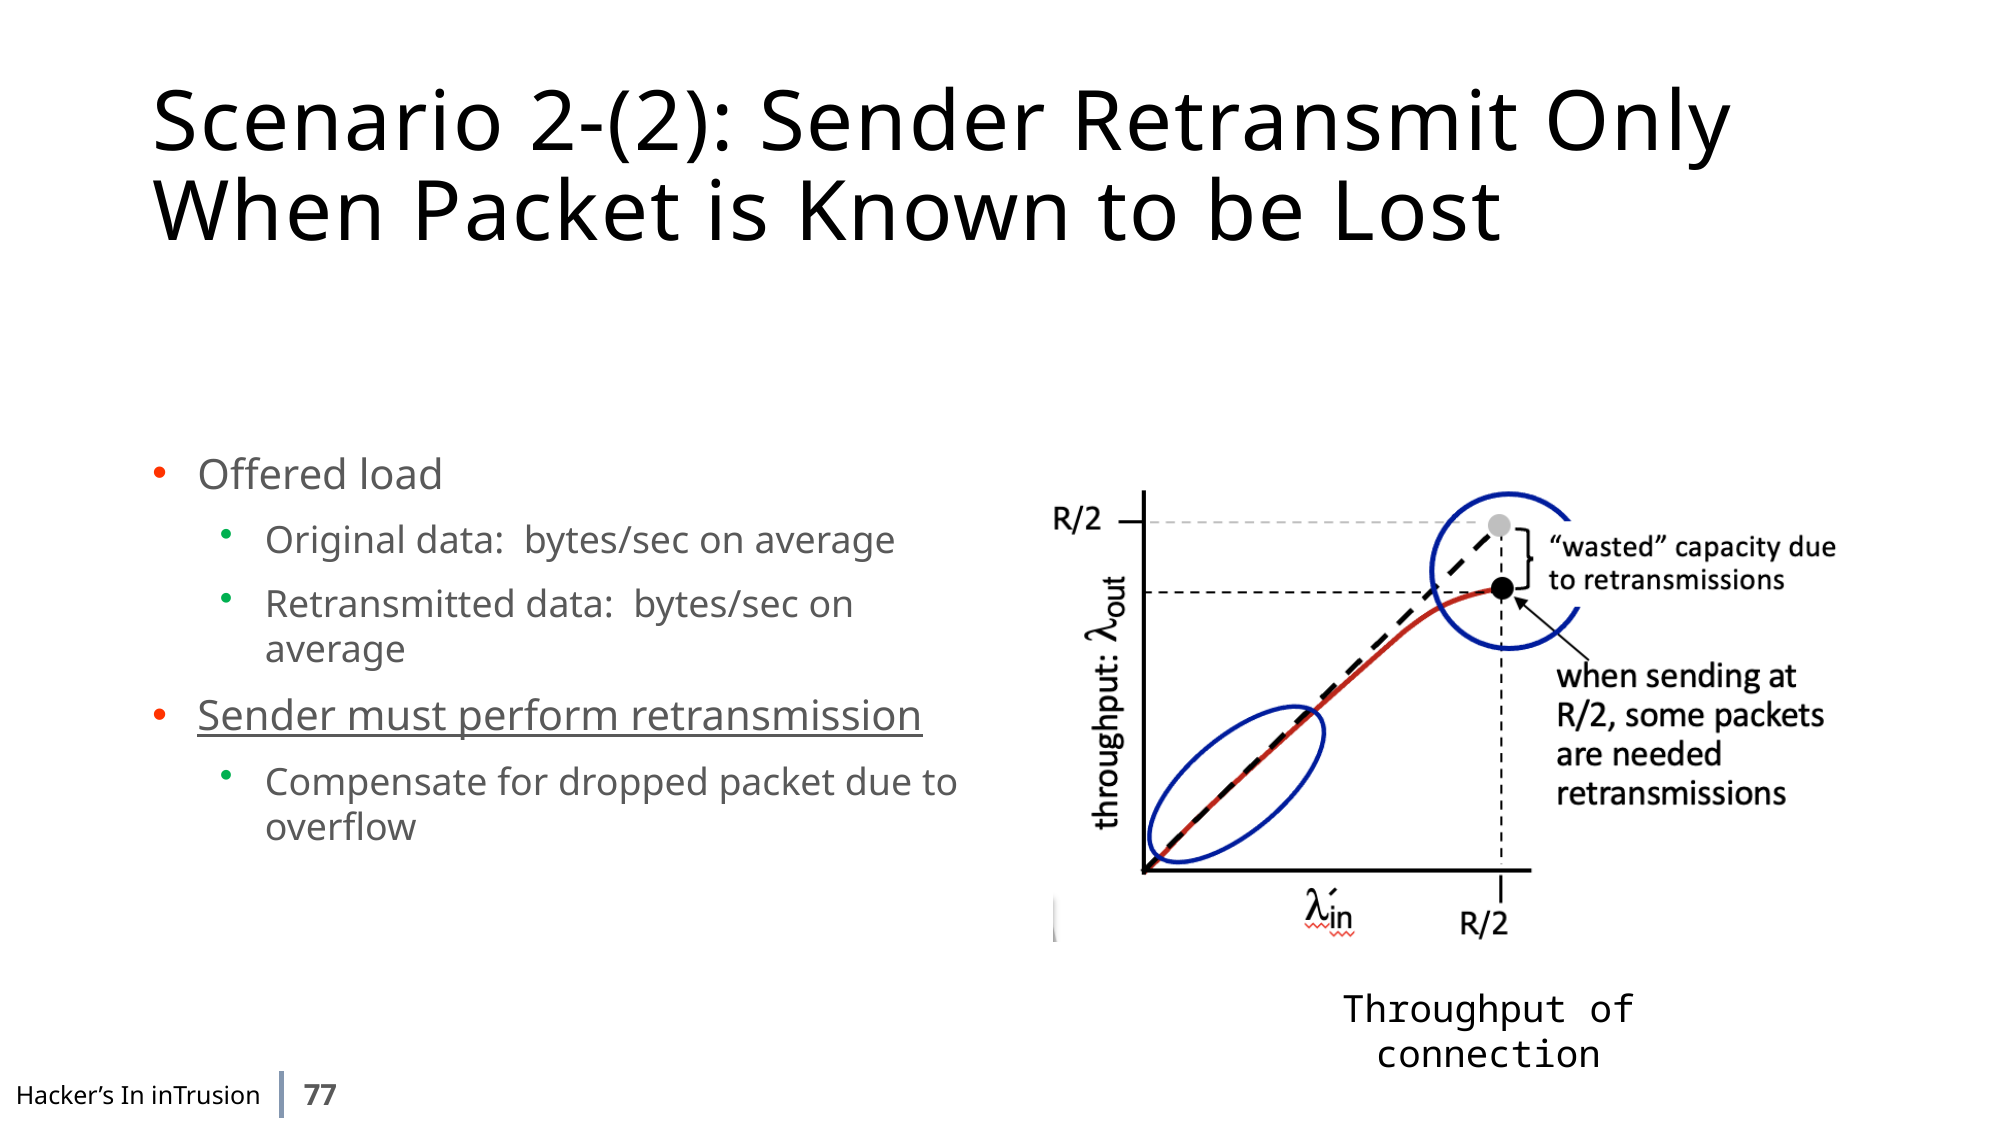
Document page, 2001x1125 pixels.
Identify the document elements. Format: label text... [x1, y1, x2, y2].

title Scenario 2-(2): Sender Retransmit Only When Packet is Known to be Lost [137, 59, 1863, 278]
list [1053, 409, 1863, 942]
text_box Throughput of connection [1207, 977, 1770, 1083]
